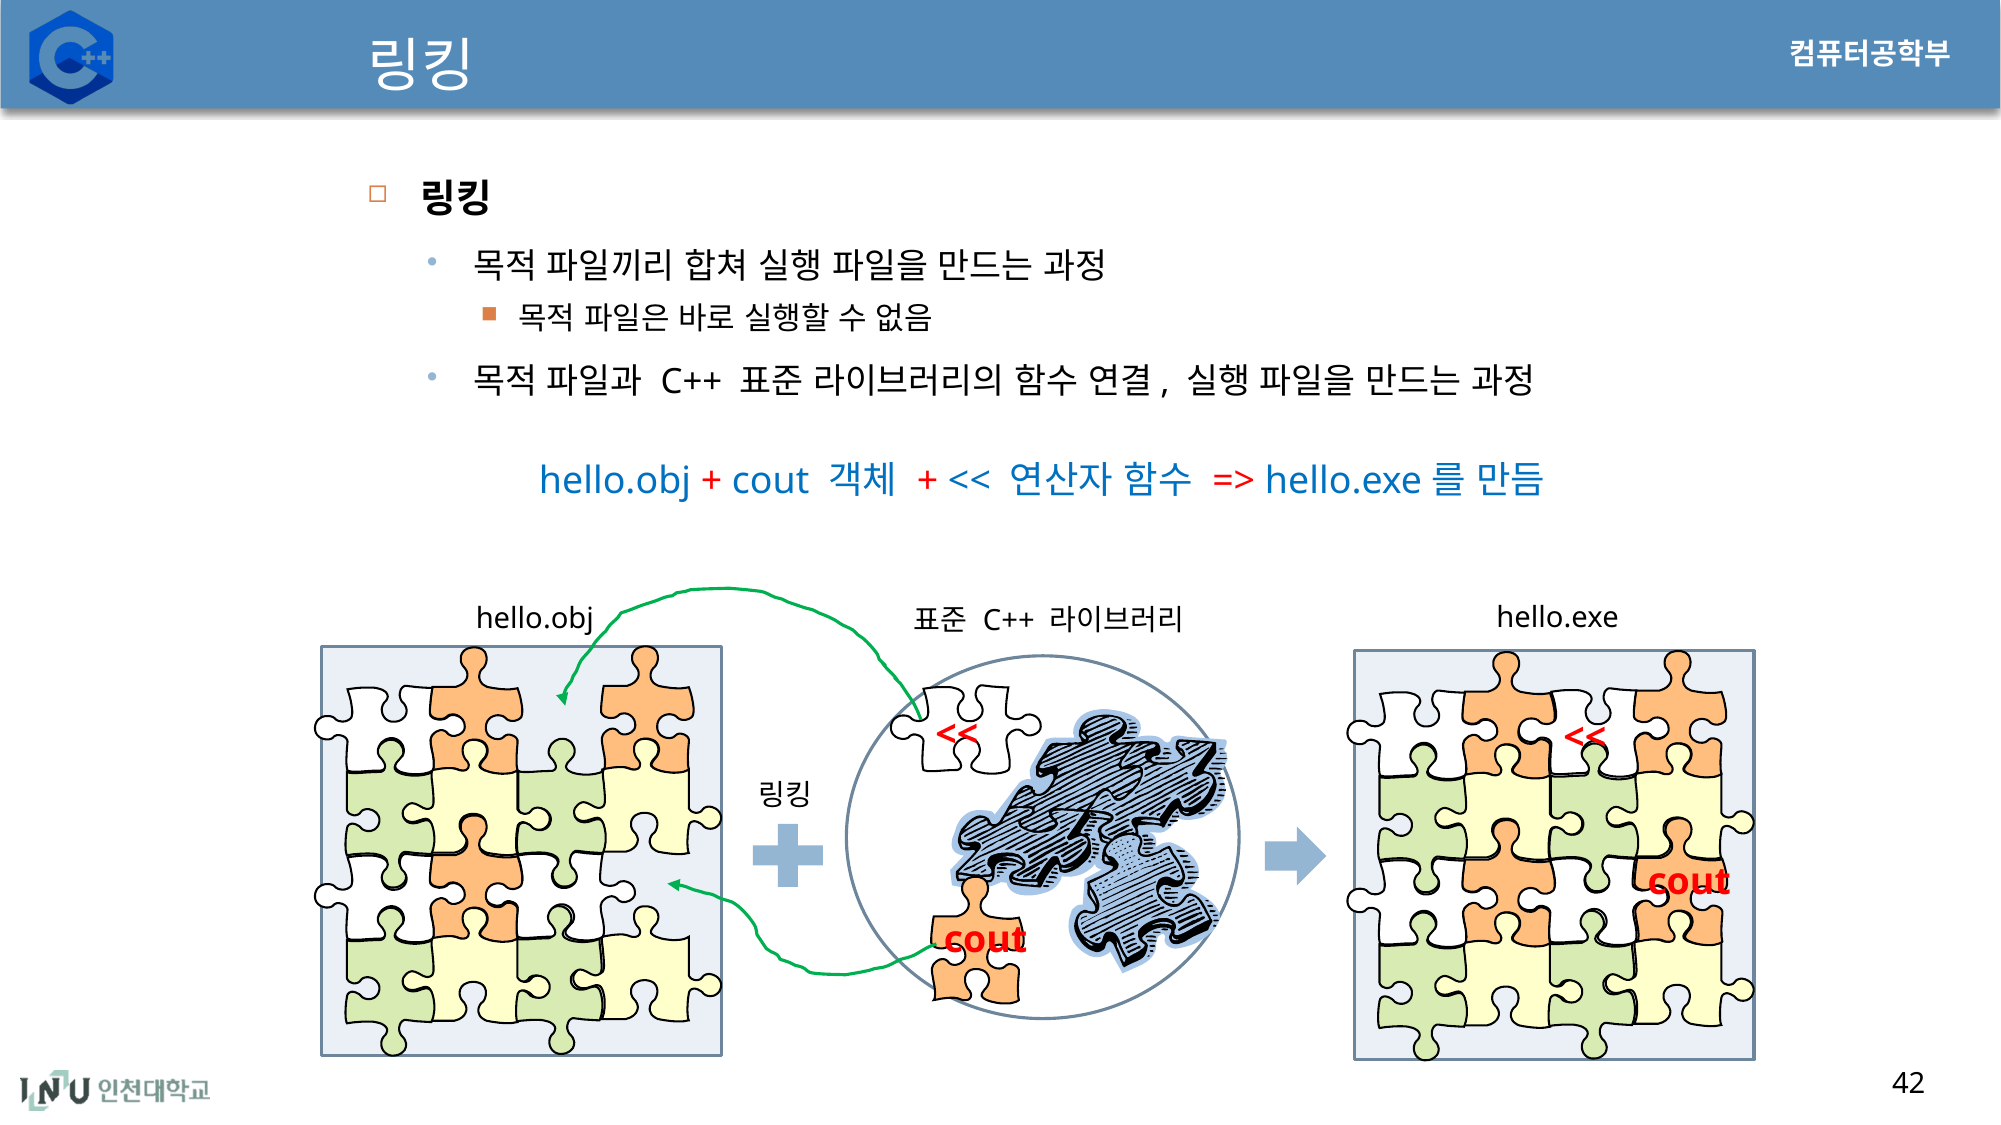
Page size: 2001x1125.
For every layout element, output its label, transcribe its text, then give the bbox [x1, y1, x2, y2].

text_box [844, 727, 937, 940]
text_box [934, 654, 1182, 707]
text_box hello.obj + cout 객체 + << 연산자 함수 => hello.exe를 만듬 [524, 448, 1625, 509]
text_box [727, 896, 924, 977]
text_box [1263, 825, 1328, 887]
text_box [751, 822, 824, 888]
text_box hello.obj [461, 591, 609, 642]
list 링킹 목적 파일끼리 합쳐 실행 파일을 만드는 과정 목적 파일은 바로 실행할 수 없음 목적 파일과 C++ 표준 라이브러리의 함수 연결, 실행 파일을 만드는 과정 [353, 166, 1691, 410]
picture [19, 0, 125, 116]
title 링킹 [353, 7, 1390, 119]
picture [942, 708, 1243, 974]
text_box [1633, 817, 1745, 945]
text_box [1518, 688, 1669, 777]
text_box hello.exe [1481, 591, 1634, 641]
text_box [1347, 650, 1754, 1061]
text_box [890, 685, 1041, 774]
text_box 표준 C++ 라이브러리 [898, 593, 1200, 644]
text_box [987, 983, 1163, 1021]
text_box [930, 876, 1041, 1004]
text_box [899, 952, 924, 984]
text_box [314, 645, 722, 1056]
text_box [592, 586, 903, 719]
text_box 링킹 [744, 769, 828, 820]
